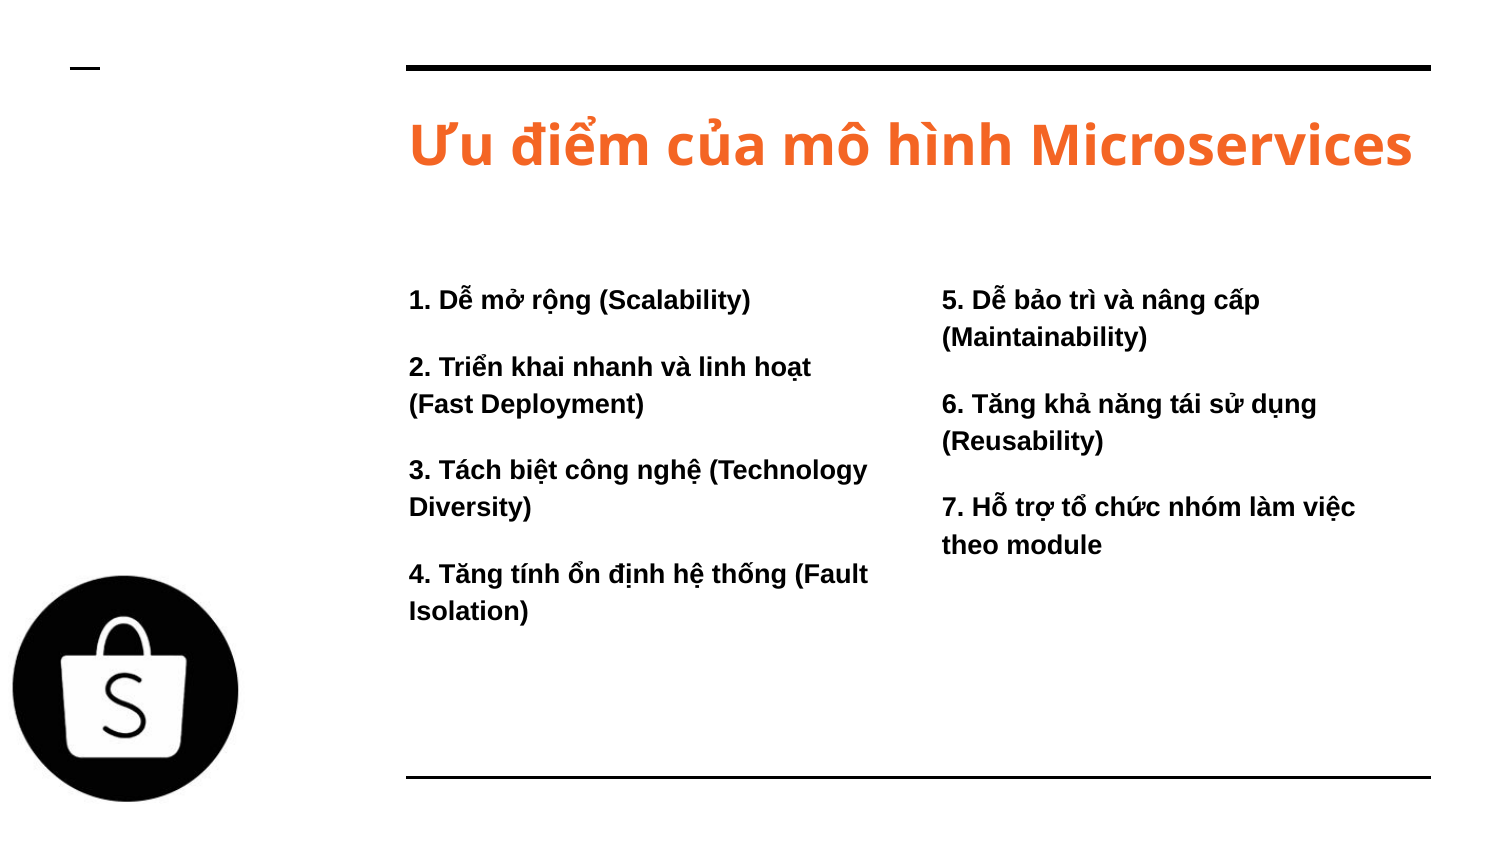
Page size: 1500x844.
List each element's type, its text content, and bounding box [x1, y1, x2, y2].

picture [0, 525, 254, 844]
title Ưu điểm của mô hình Microservices [393, 94, 1431, 199]
list 5. Dễ bảo trì và nâng cấp (Maintainability) 6. Tăng khả năng tái sử dụng (Reusability) 7. Hỗ trợ tổ chức nhóm làm việc theo module [926, 262, 1431, 756]
list 1. Dễ mở rộng (Scalability) 2. Triển khai nhanh và linh hoạt (Fast Deployment) 3. Tách biệt công nghệ (Technology Diversity) 4. Tăng tính ổn định hệ thống (Fault Isolation) [393, 262, 898, 756]
